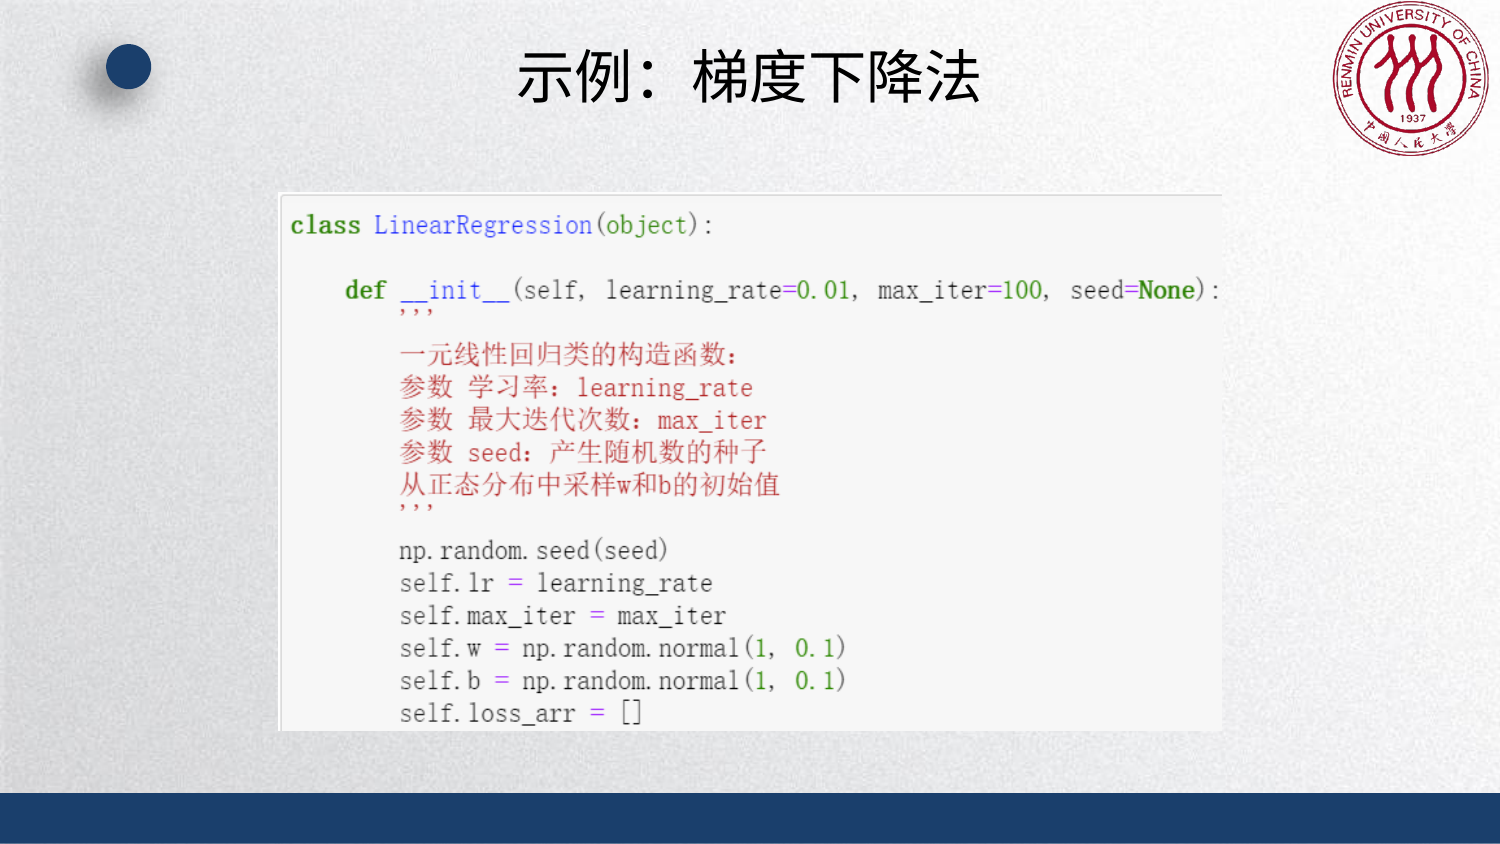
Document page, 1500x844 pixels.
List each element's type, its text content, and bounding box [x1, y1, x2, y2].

picture [0, 0, 1500, 793]
title 示例：梯度下降法 [75, 33, 1425, 116]
